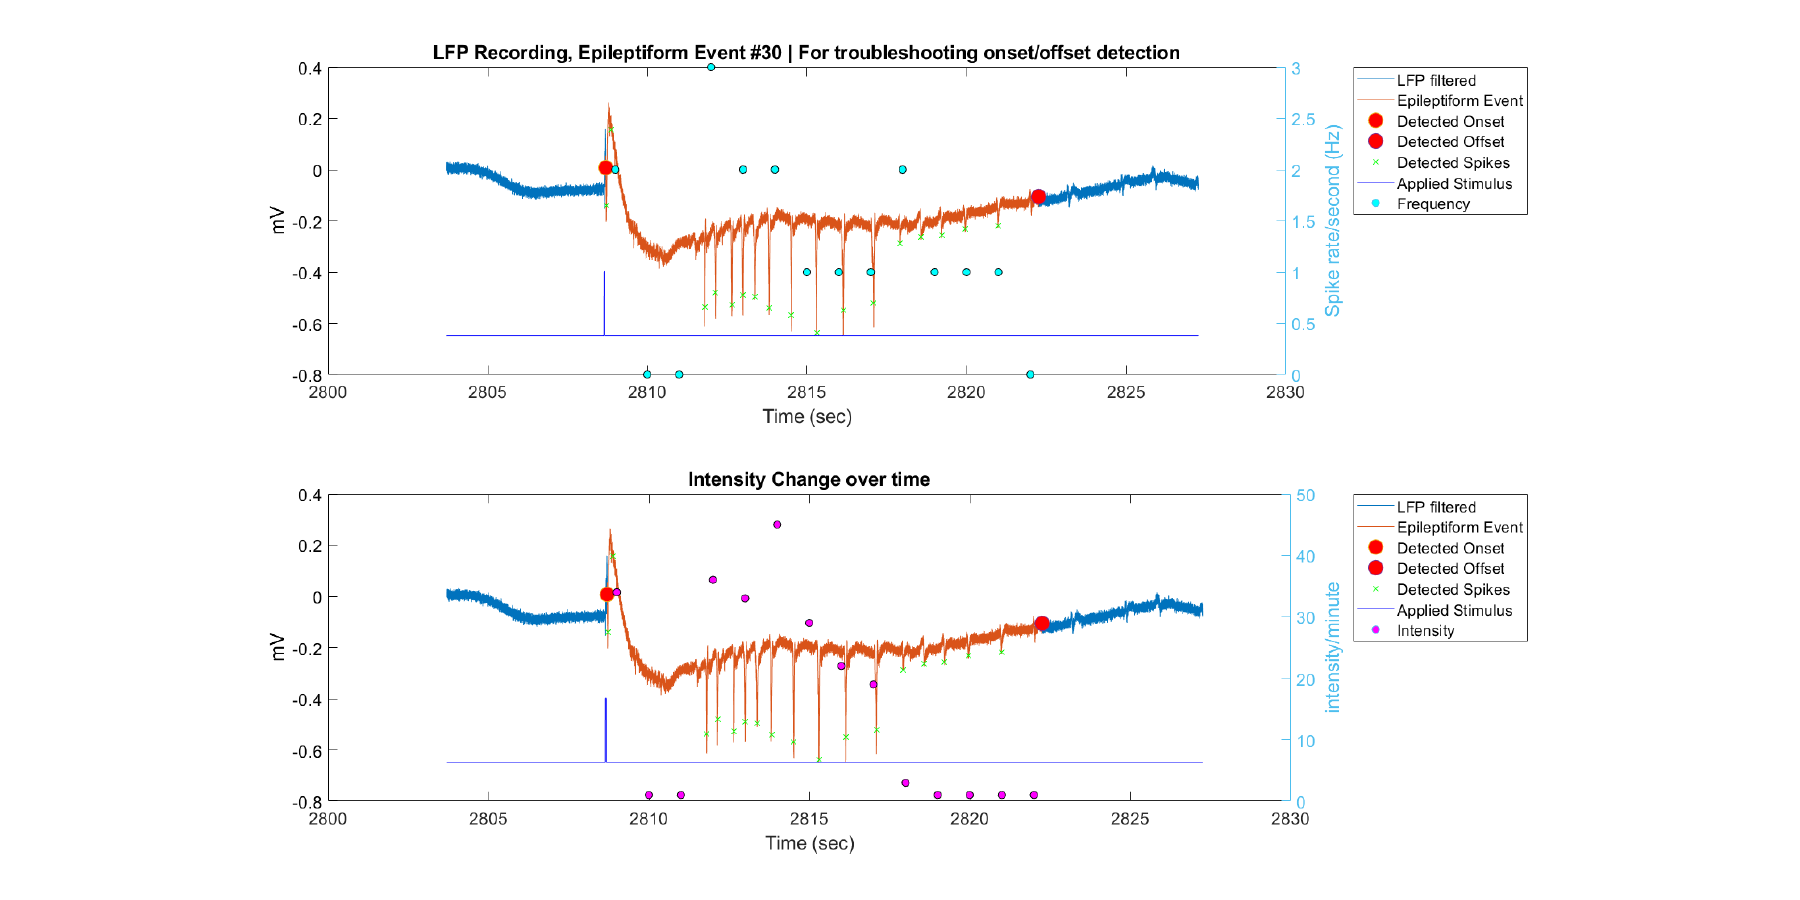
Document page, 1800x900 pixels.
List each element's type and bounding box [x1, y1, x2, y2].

picture [126, 0, 1674, 900]
